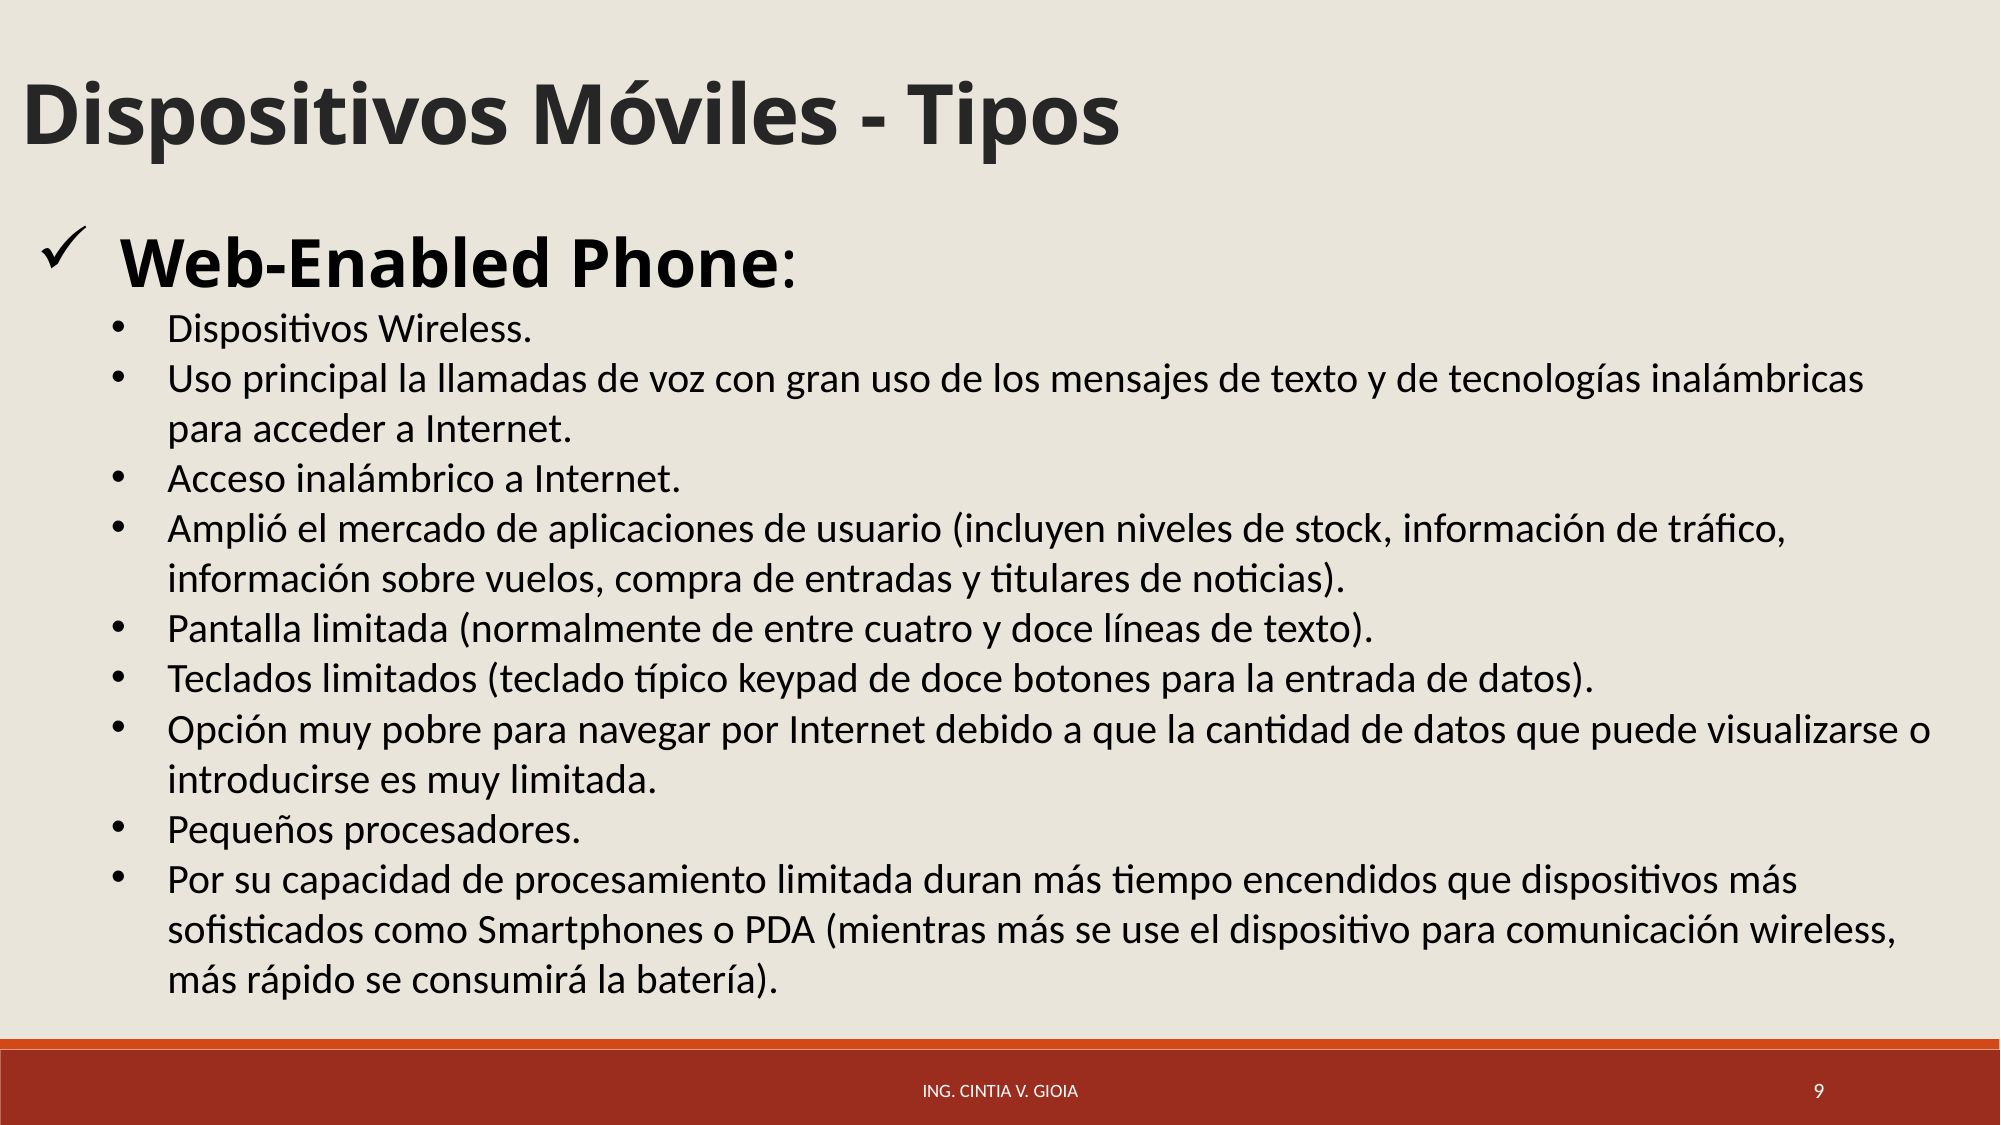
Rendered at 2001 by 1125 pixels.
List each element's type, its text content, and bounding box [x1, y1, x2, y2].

title Dispositivos Móviles - Tipos [5, 16, 1861, 169]
text_box Web-Enabled Phone: Dispositivos Wireless. Uso principal la llamadas de voz con gran uso de los mensajes de texto y de tecnologías inalámbricas para acceder a Internet. Acceso inalámbrico a Internet. Amplió el mercado de aplicaciones de usuario (incluyen niveles de stock, información de tráfico, información sobre vuelos, compra de entradas y titulares de noticias). Pantalla limitada (normalmente de entre cuatro y doce líneas de texto). Teclados limitados (teclado típico keypad de doce botones para la entrada de datos). Opción muy pobre para navegar por Internet debido a que la cantidad de datos que puede visualizarse o introducirse es muy limitada. Pequeños procesadores. Por su capacidad de procesamiento limitada duran más tiempo encendidos que dispositivos más sofisticados como Smartphones o PDA (mientras más se use el dispositivo para comunicación wireless, más rápido se consumirá la batería). [21, 213, 1956, 1125]
slide_number 9 [1624, 1059, 1840, 1120]
footer Ing. Cintia V. Gioia [604, 1059, 1396, 1120]
